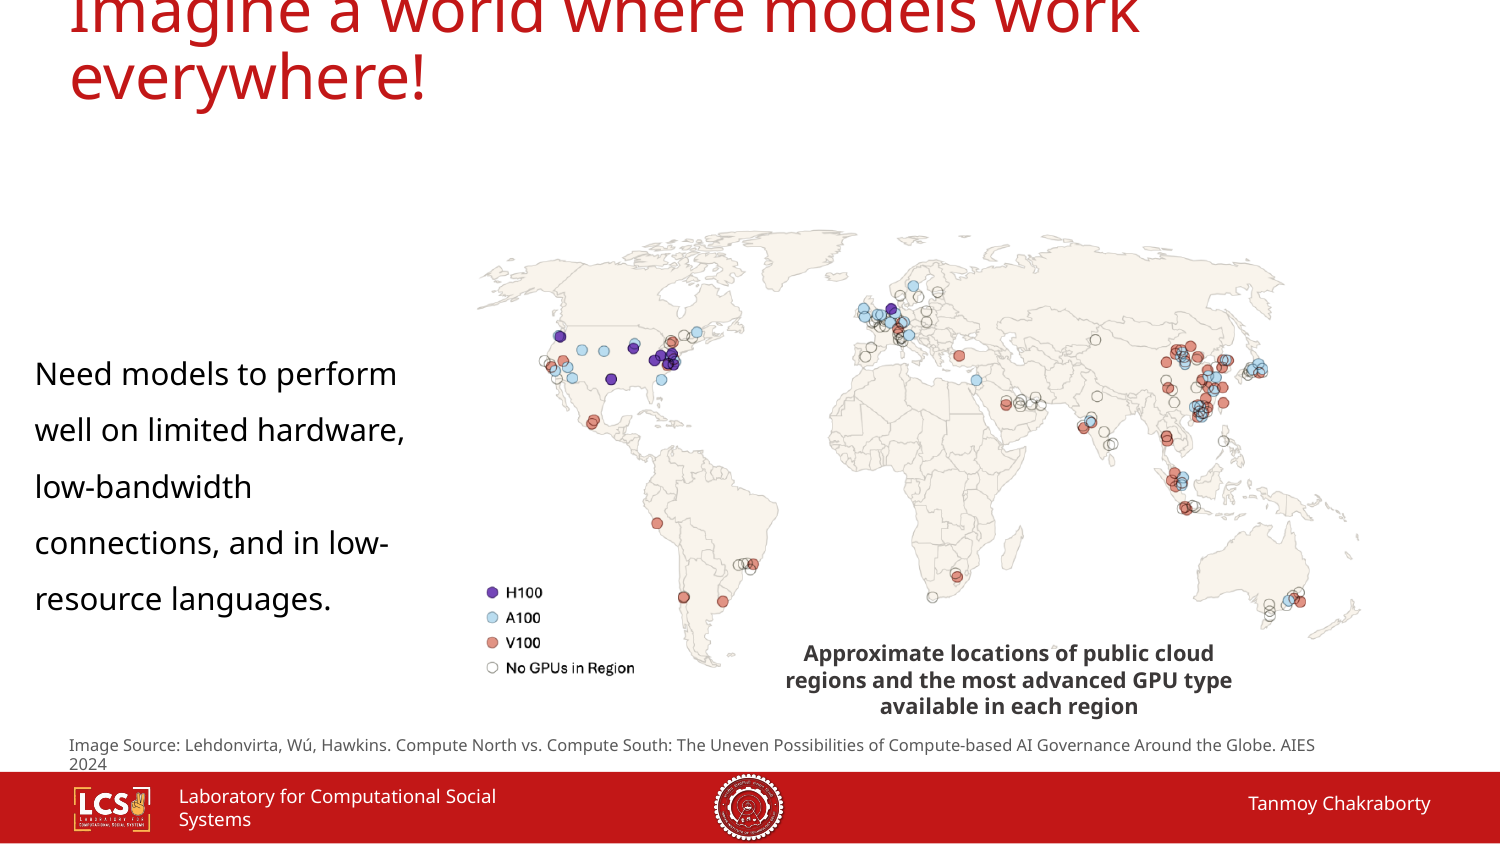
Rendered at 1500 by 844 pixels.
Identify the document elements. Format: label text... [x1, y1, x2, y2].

picture [69, 784, 154, 834]
picture [332, 222, 1446, 688]
text_box Approximate locations of public cloud regions and the most advanced GPU type available in each region [749, 688, 1269, 727]
title Imagine a world where models work everywhere! [54, 0, 1446, 122]
text_box Image Source: Lehdonvirta, Wú, Hawkins. Compute North vs. Compute South: The Uneven Possibilities of Compute-based AI Governance Around the Globe. AIES 2024 [54, 727, 1367, 782]
picture [712, 782, 787, 844]
list Need models to perform well on limited hardware, low-bandwidth connections, and in low-resource languages. [19, 328, 332, 633]
